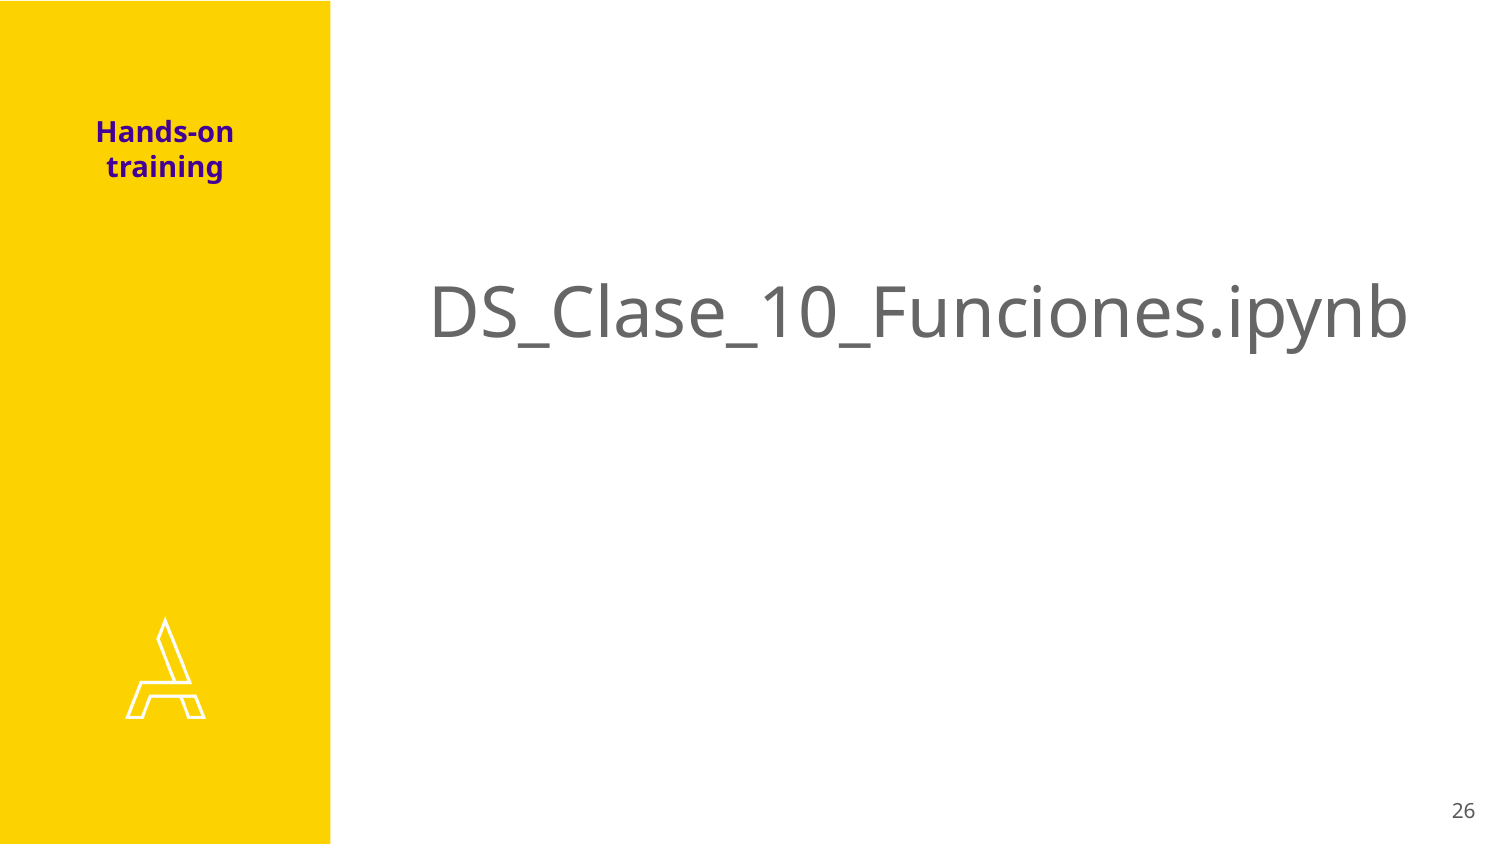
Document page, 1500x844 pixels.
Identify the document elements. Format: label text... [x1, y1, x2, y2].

picture [124, 616, 206, 719]
text_box [0, 0, 331, 844]
text_box Hands-on training [31, 97, 300, 375]
slide_number ‹#› [1400, 779, 1491, 844]
text_box DS_Clase_10_Funciones.ipynb [344, 251, 1495, 544]
